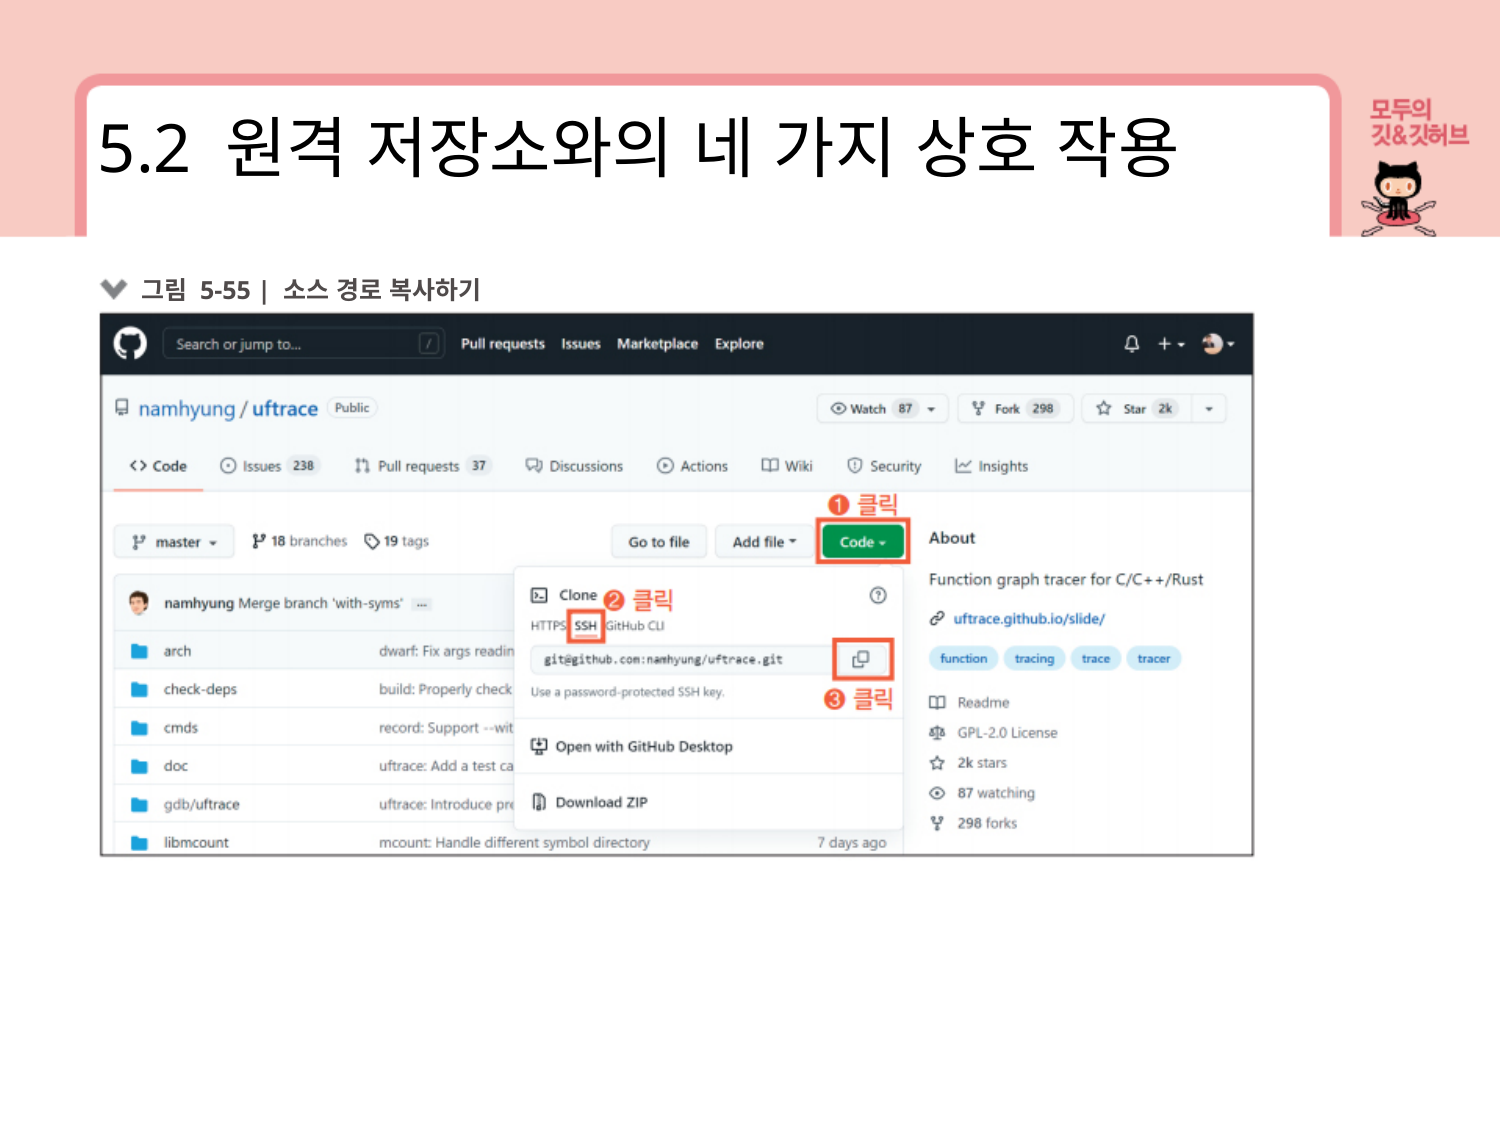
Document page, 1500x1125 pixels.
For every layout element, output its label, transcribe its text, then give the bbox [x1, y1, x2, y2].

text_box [97, 264, 1374, 311]
picture [0, 0, 1500, 1125]
text_box 5.2 원격 저장소와의 네 가지 상호 작용 [82, 61, 1413, 193]
